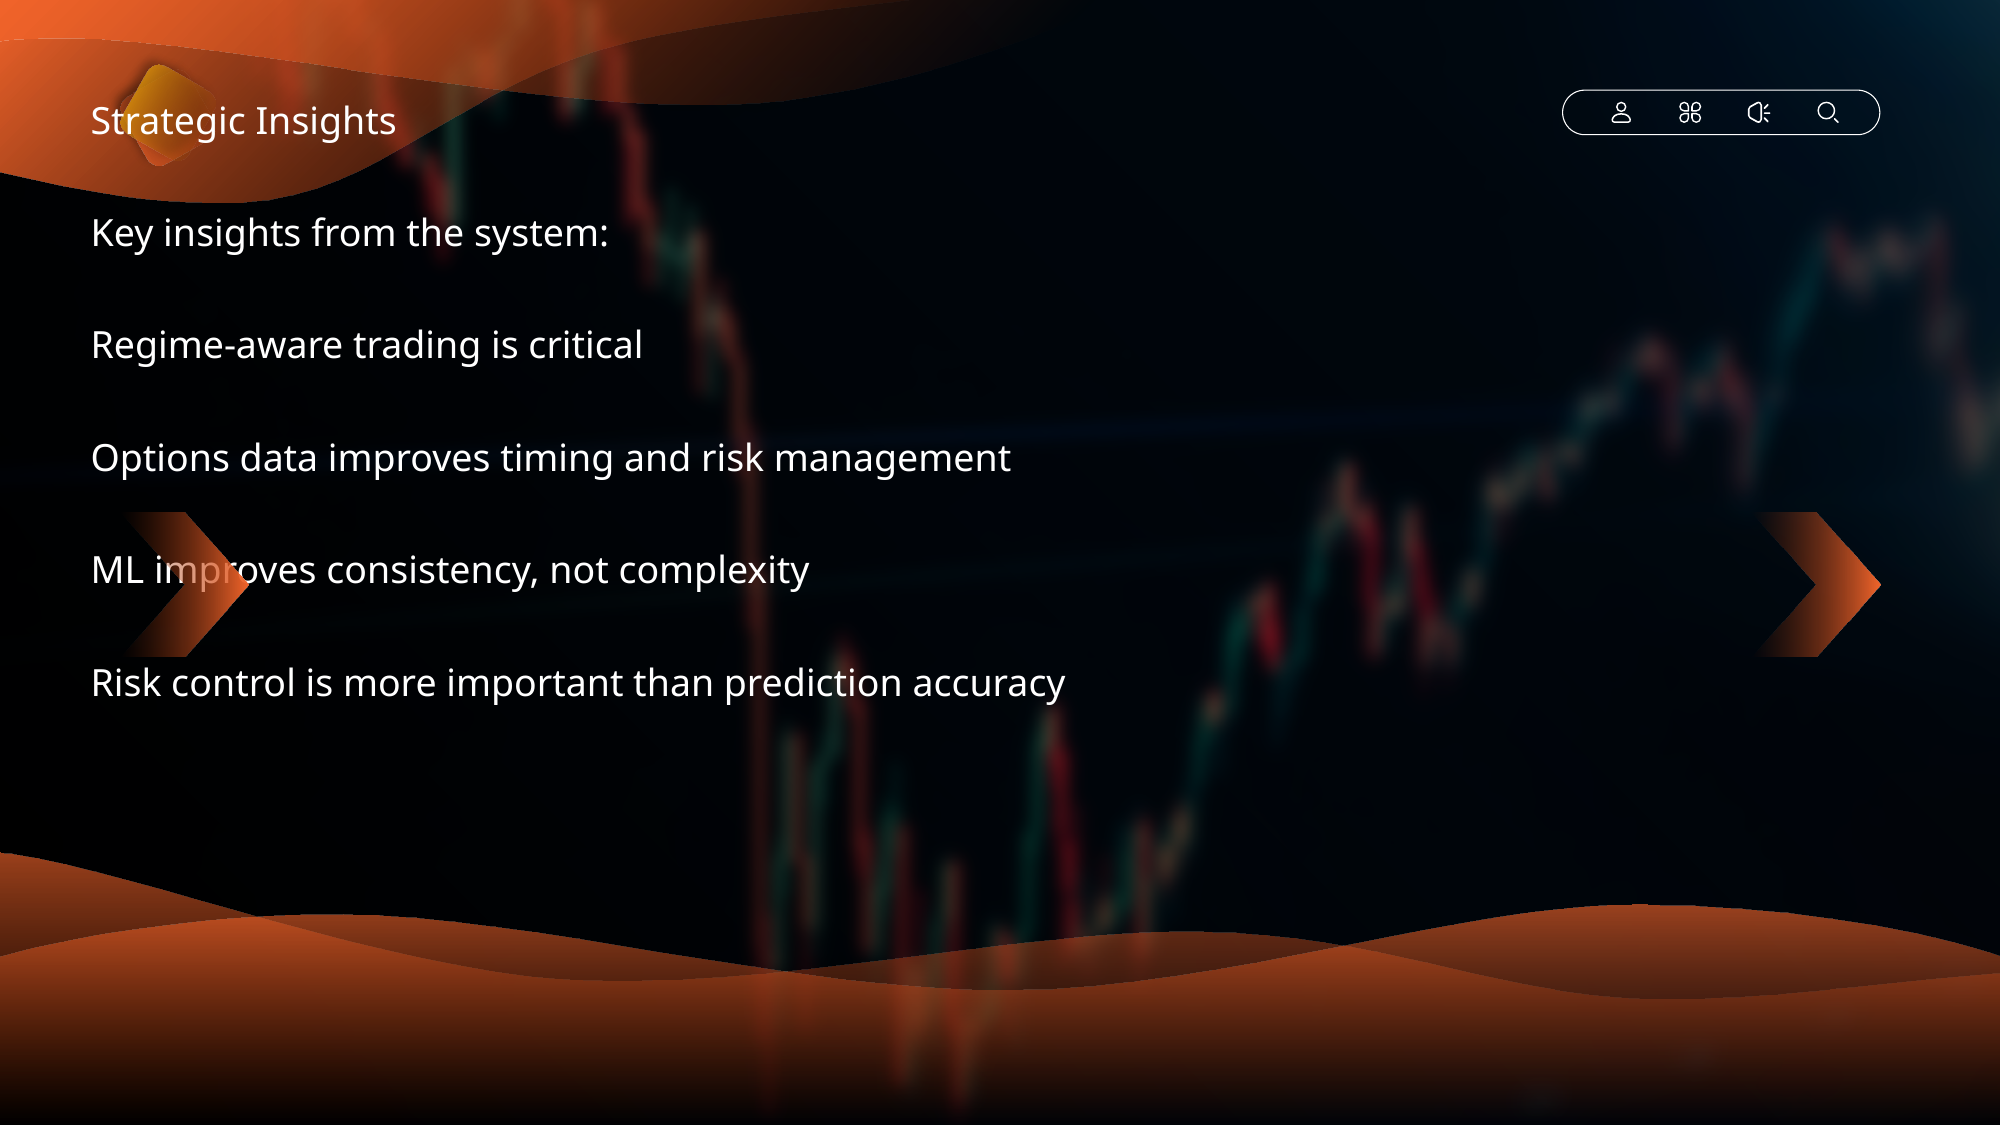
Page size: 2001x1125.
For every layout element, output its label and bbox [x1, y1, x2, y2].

picture [0, 0, 2000, 1125]
text_box [129, 73, 207, 157]
text_box [0, 0, 1128, 204]
text_box [1562, 89, 1881, 136]
